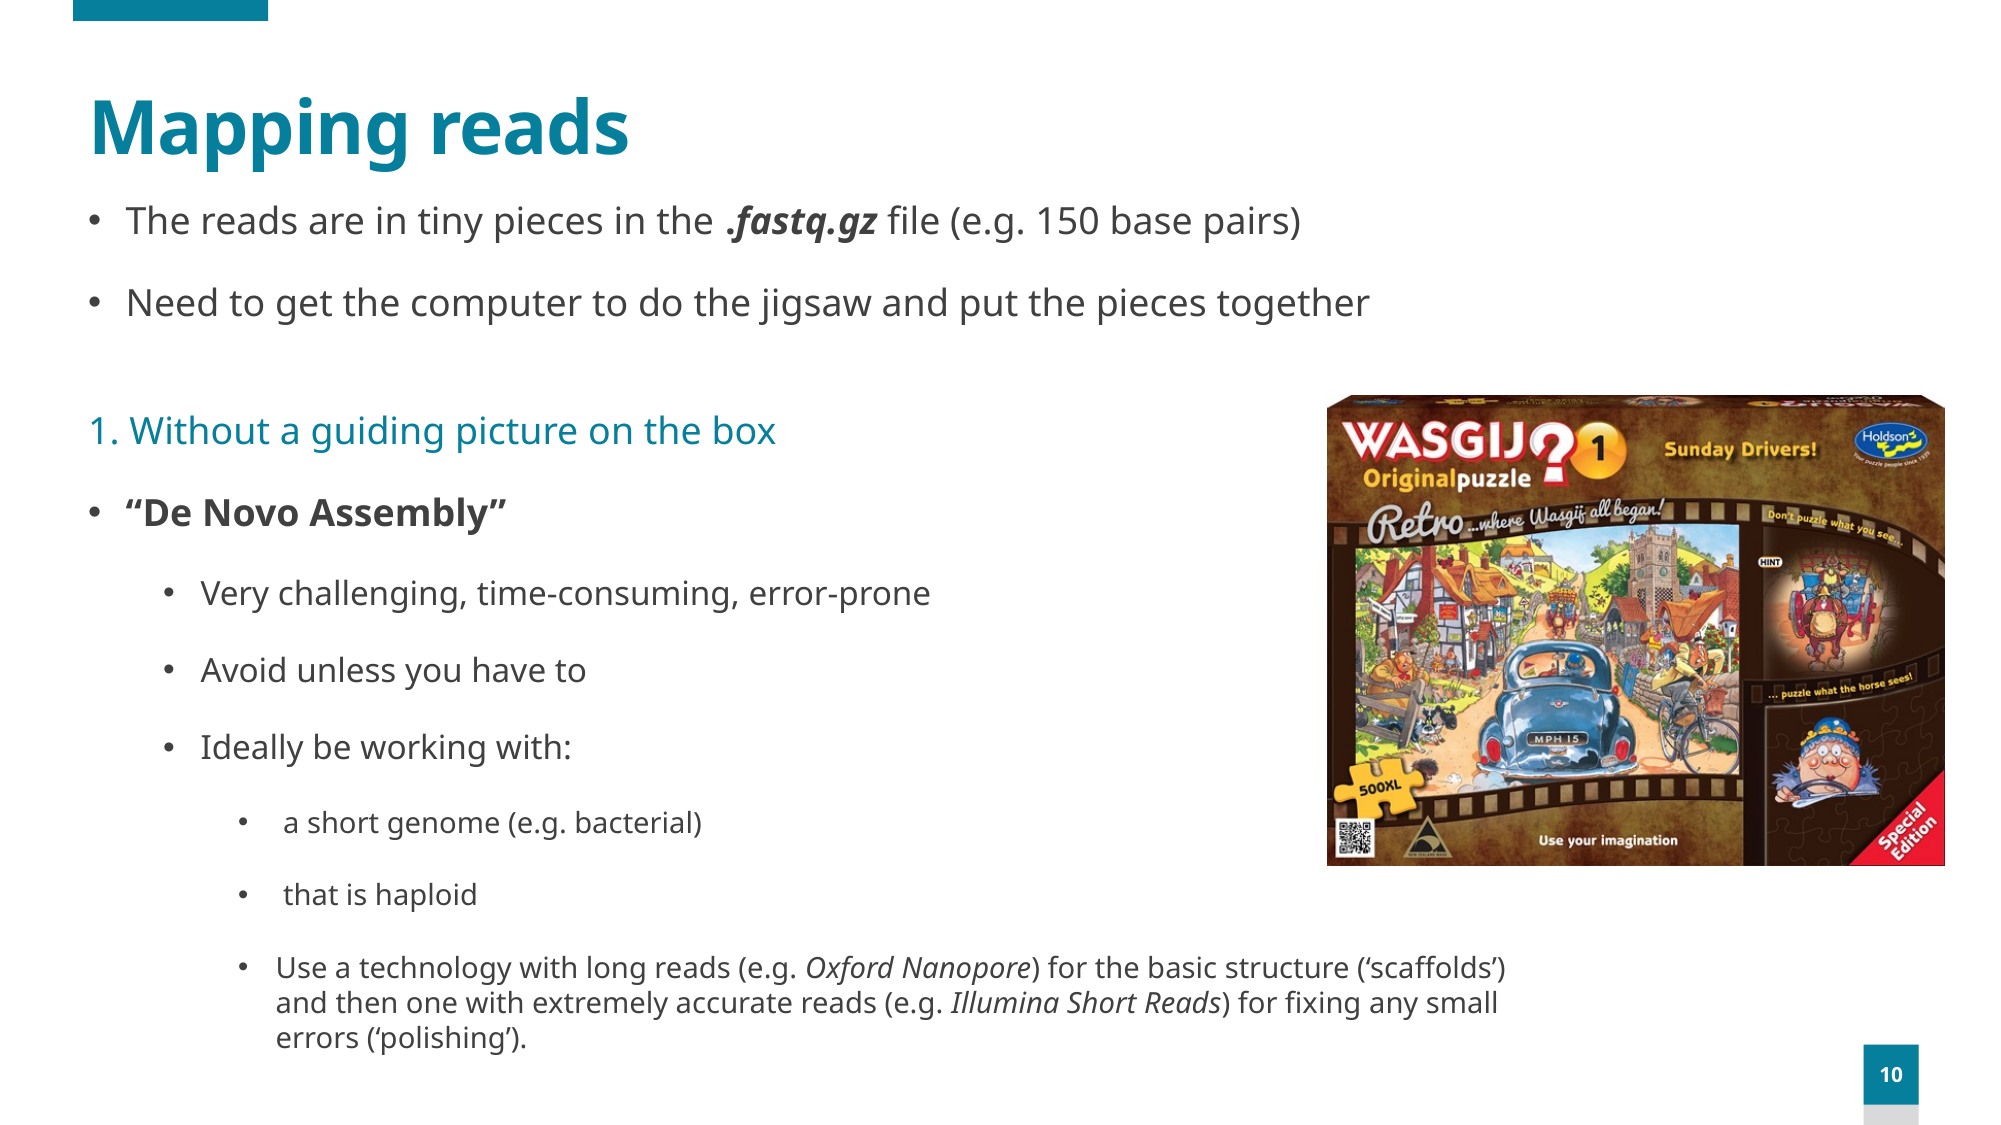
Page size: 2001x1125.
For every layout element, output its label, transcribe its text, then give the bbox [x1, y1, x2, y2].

picture [1327, 395, 1945, 866]
title Mapping reads [73, 82, 1907, 179]
list The reads are in tiny pieces in the .fastq.gz file (e.g. 150 base pairs) Need to get the computer to do the jigsaw and put the pieces together 1. Without a guiding picture on the box “De Novo Assembly” Very challenging, time-consuming, error-prone Avoid unless you have to Ideally be working with: a short genome (e.g. bacterial) that is haploid Use a technology with long reads (e.g. Oxford Nanopore) for the basic structure (‘scaffolds’) and then one with extremely accurate reads (e.g. Illumina Short Reads) for fixing any small errors (‘polishing’). [73, 189, 1550, 972]
